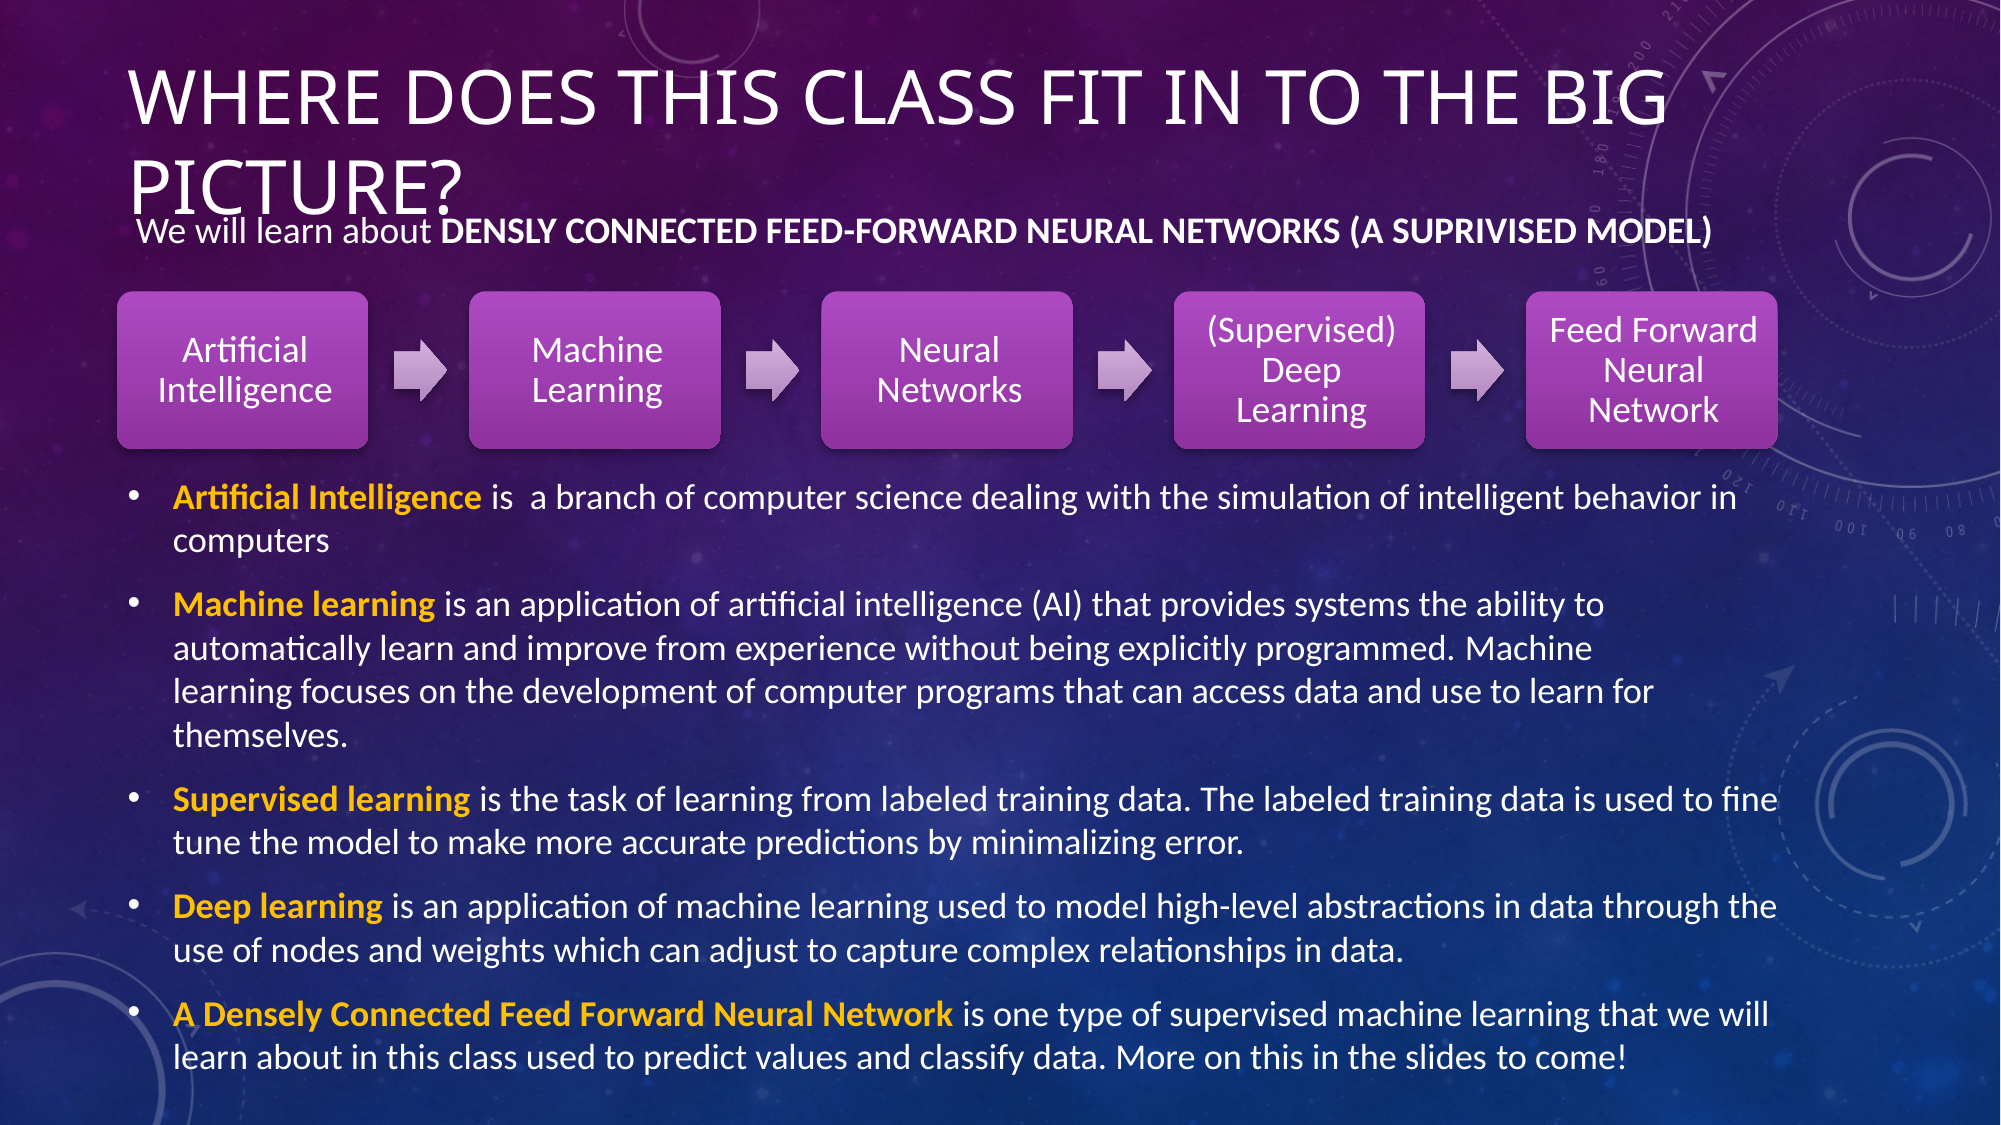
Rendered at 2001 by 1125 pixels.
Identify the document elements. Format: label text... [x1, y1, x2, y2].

title WhERE Does this class fit in to the big picture? [112, 20, 1775, 229]
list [116, 223, 1779, 517]
picture [0, 0, 2001, 1125]
text_box We will learn about DENSLY CONNECTED FEED-FORWARD NEURAL NETWORKS (A SUPRIVISED MODEL) [121, 198, 1730, 223]
text_box Artificial Intelligence is a branch of computer science dealing with the simulation of intelligent behavior in computers Machine learning is an application of artificial intelligence (AI) that provides systems the ability to automatically learn and improve from experience without being explicitly programmed. Machine learning focuses on the development of computer programs that can access data and use to learn for themselves. Supervised learning is the task of learning from labeled training data. The labeled training data is used to fine tune the model to make more accurate predictions by minimalizing error. Deep learning is an application of machine learning used to model high-level abstractions in data through the use of nodes and weights which can adjust to capture complex relationships in data. A Densely Connected Feed Forward Neural Network is one type of supervised machine learning that we will learn about in this class used to predict values and classify data. More on this in the slides to come! [112, 462, 1812, 1087]
